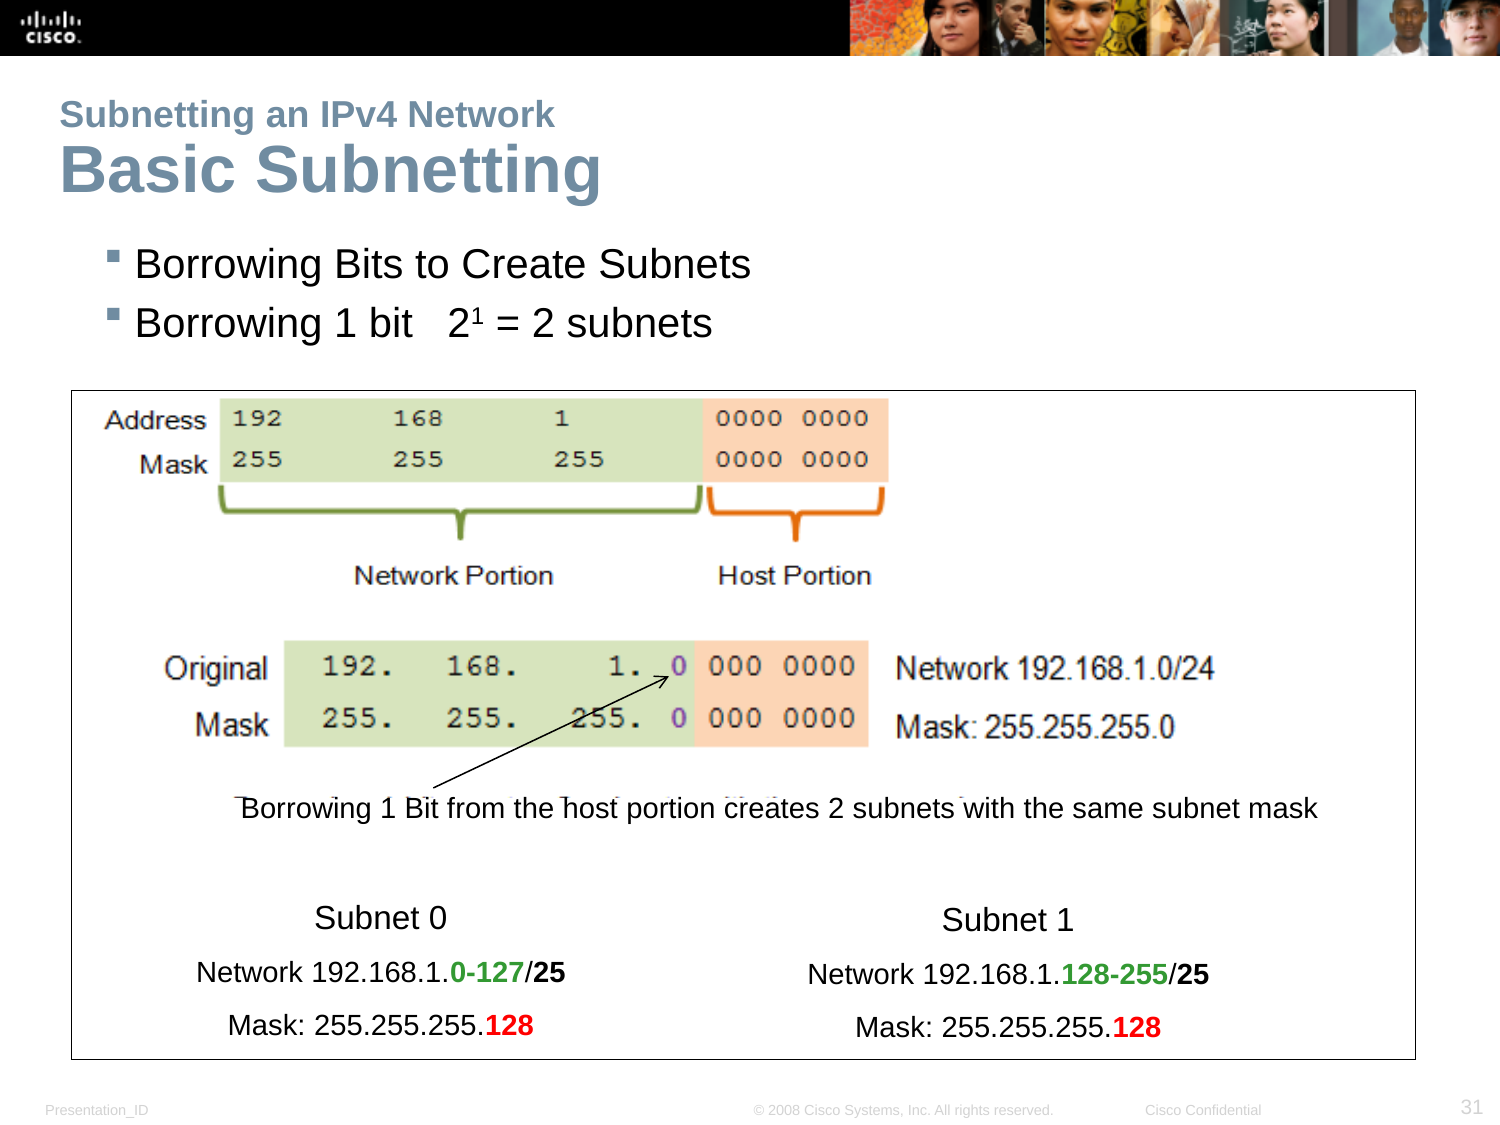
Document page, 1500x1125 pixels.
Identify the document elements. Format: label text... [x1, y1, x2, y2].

list Borrowing Bits to Create Subnets Borrowing 1 bit 21 = 2 subnets [90, 241, 1435, 1054]
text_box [433, 675, 670, 789]
title Subnetting an IPv4 Network Basic Subnetting [45, 76, 1383, 214]
picture [71, 356, 1241, 798]
text_box [71, 390, 1416, 1060]
picture [0, 0, 1500, 56]
